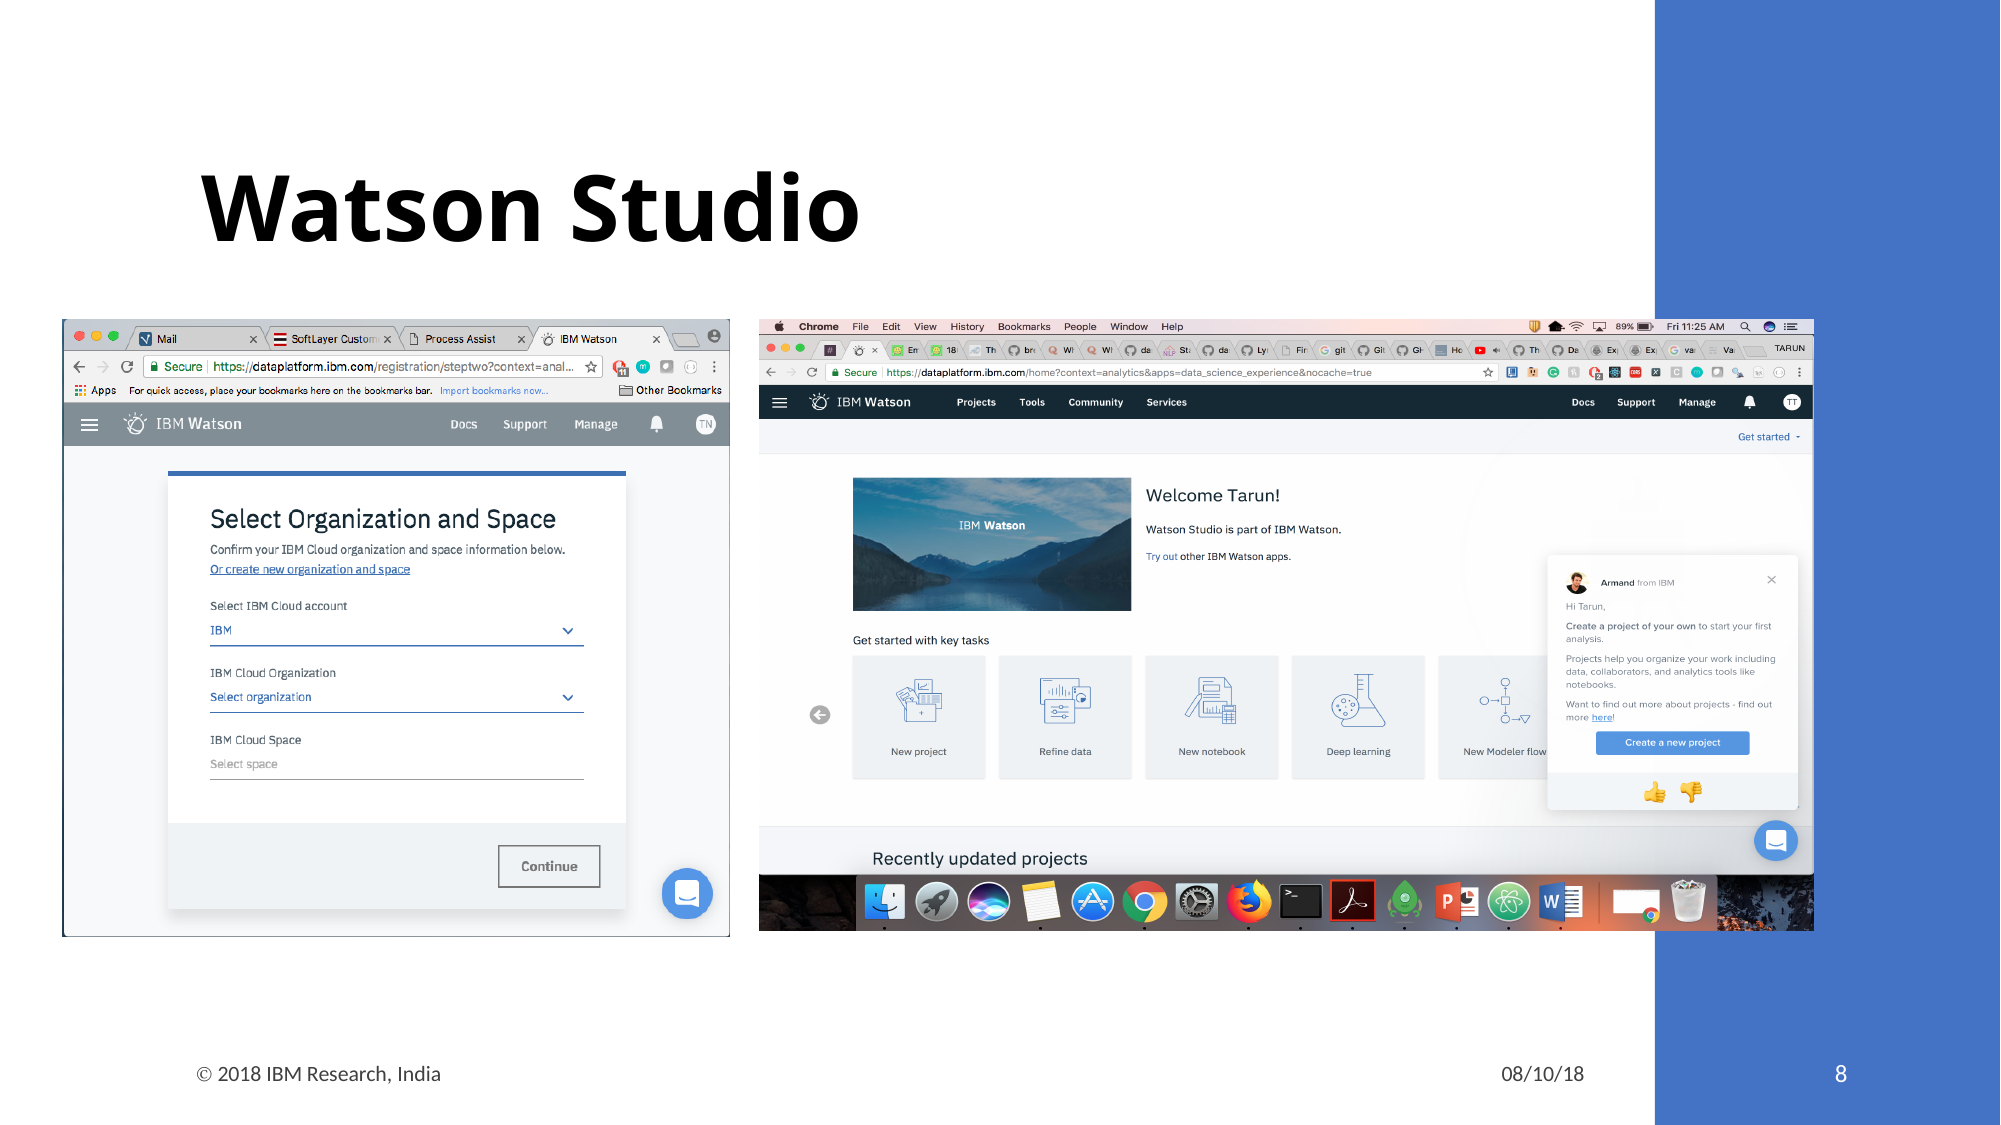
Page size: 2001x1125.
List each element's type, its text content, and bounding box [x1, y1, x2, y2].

title Watson Studio [186, 102, 1413, 321]
picture [759, 319, 1814, 931]
slide_number 8 [1696, 1042, 1863, 1103]
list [62, 319, 730, 937]
text_box [1654, 0, 2000, 1125]
text_box 08/10/18 [1149, 1042, 1600, 1103]
footer Ⓒ 2018 IBM Research, India [181, 1042, 984, 1103]
